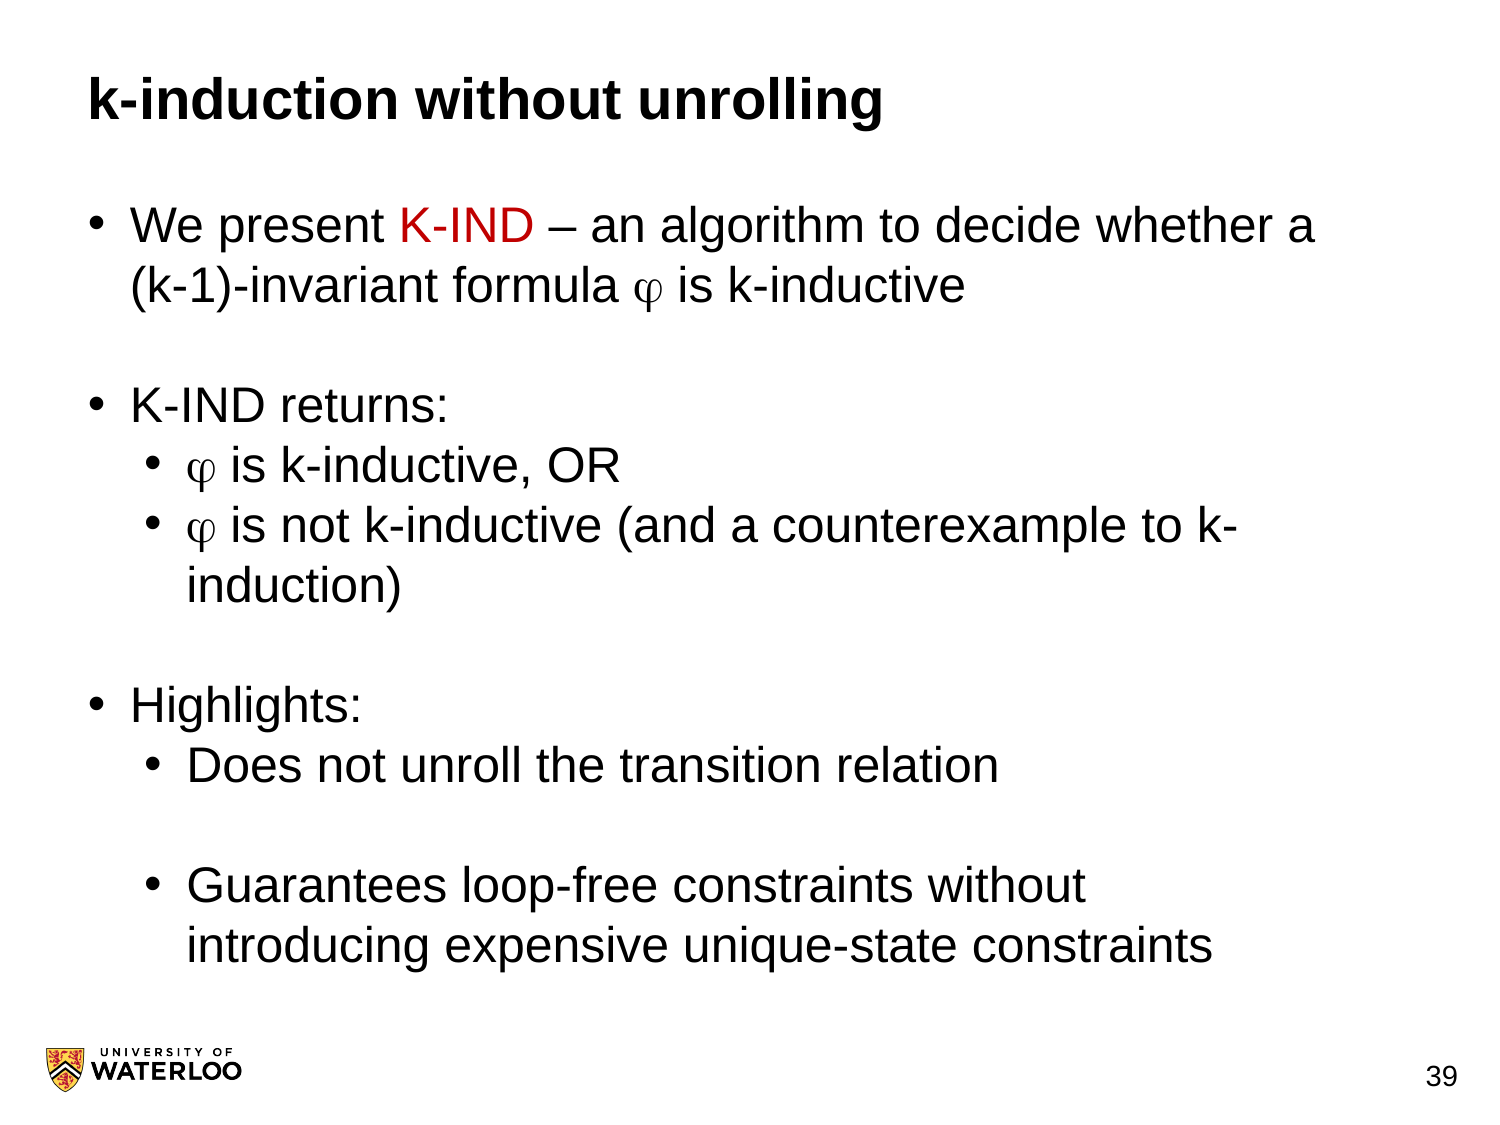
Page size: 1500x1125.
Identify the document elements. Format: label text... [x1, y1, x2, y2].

text_box We present K-IND – an algorithm to decide whether a (k-1)-invariant formula  is k-inductive K-IND returns:  is k-inductive, OR  is not k-inductive (and a counterexample to k-induction) Highlights: Does not unroll the transition relation Guarantees loop-free constraints without introducing expensive unique-state constraints [73, 185, 1334, 981]
picture [8, 1016, 279, 1125]
title k-induction without unrolling [87, 69, 1426, 133]
